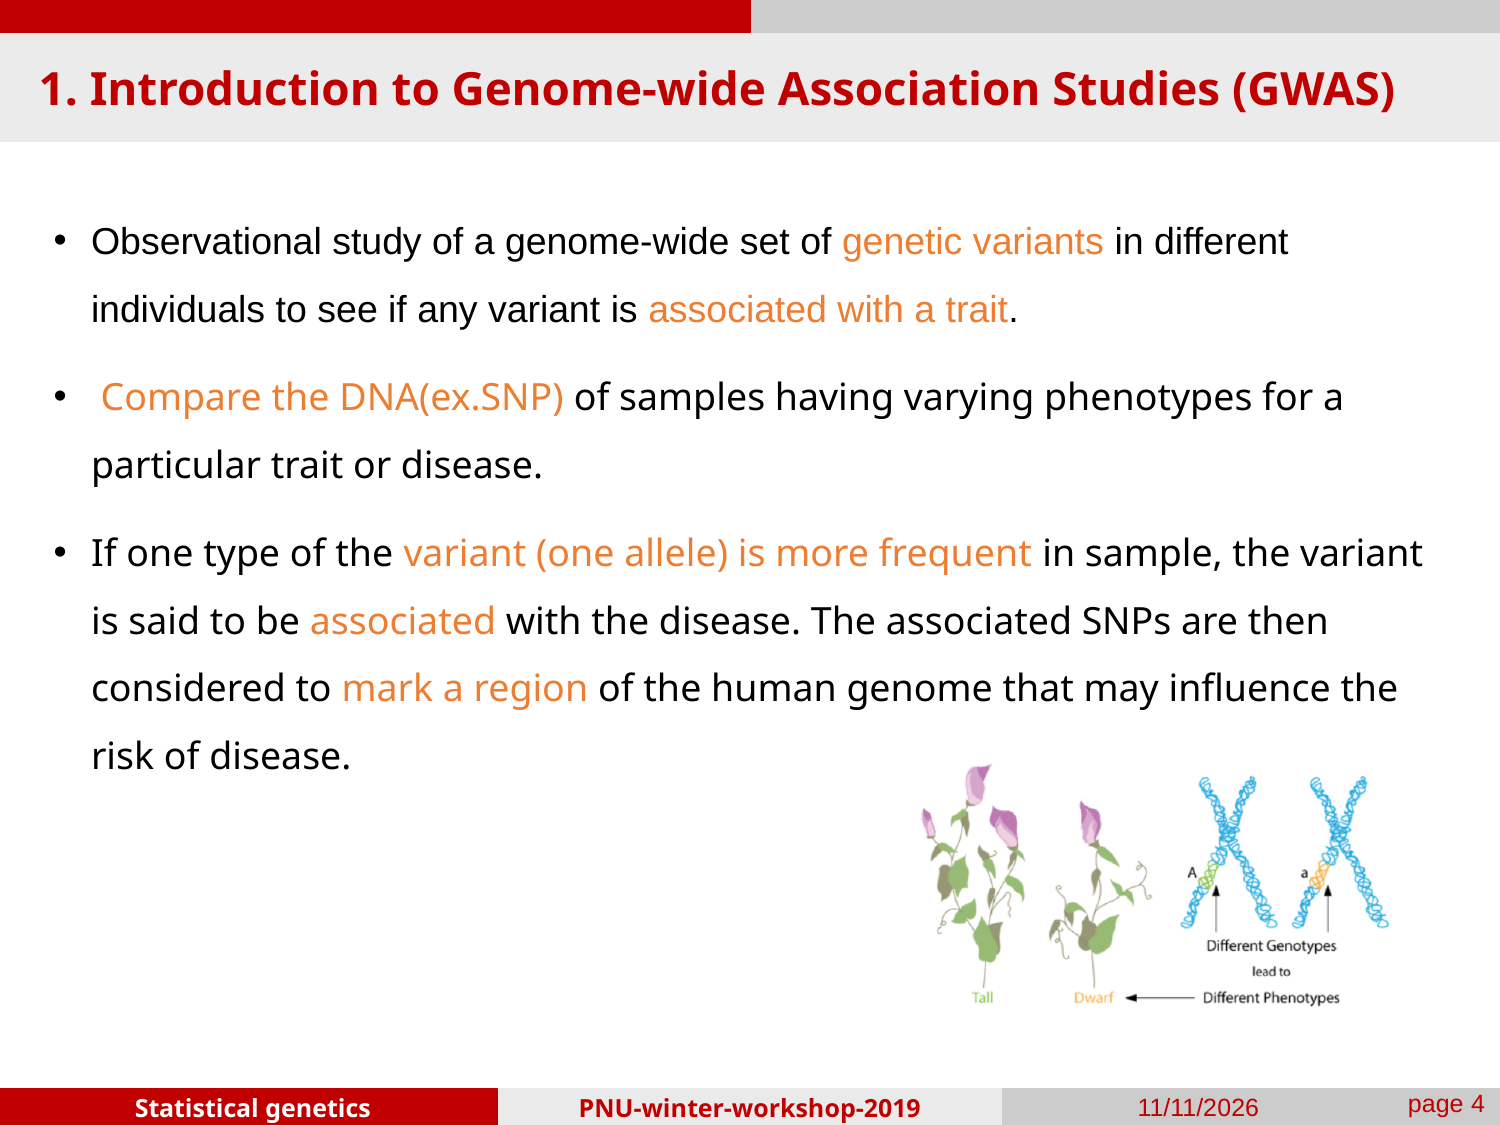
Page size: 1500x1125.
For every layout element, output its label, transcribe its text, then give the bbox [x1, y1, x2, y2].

list Observational study of a genome-wide set of genetic variants in different individuals to see if any variant is associated with a trait. Compare the DNA(ex.SNP) of samples having varying phenotypes for a particular trait or disease. If one type of the variant (one allele) is more frequent in sample, the variant is said to be associated with the disease. The associated SNPs are then considered to mark a region of the human genome that may influence the risk of disease. [38, 187, 1462, 939]
footer PNU-winter-workshop-2019 [496, 1088, 1004, 1125]
picture [899, 753, 1400, 1014]
slide_number page 3 [1162, 1088, 1500, 1125]
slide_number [1004, 1088, 1162, 1125]
title 1. Introduction to Genome-wide Association Studies (GWAS) [0, 45, 1500, 150]
